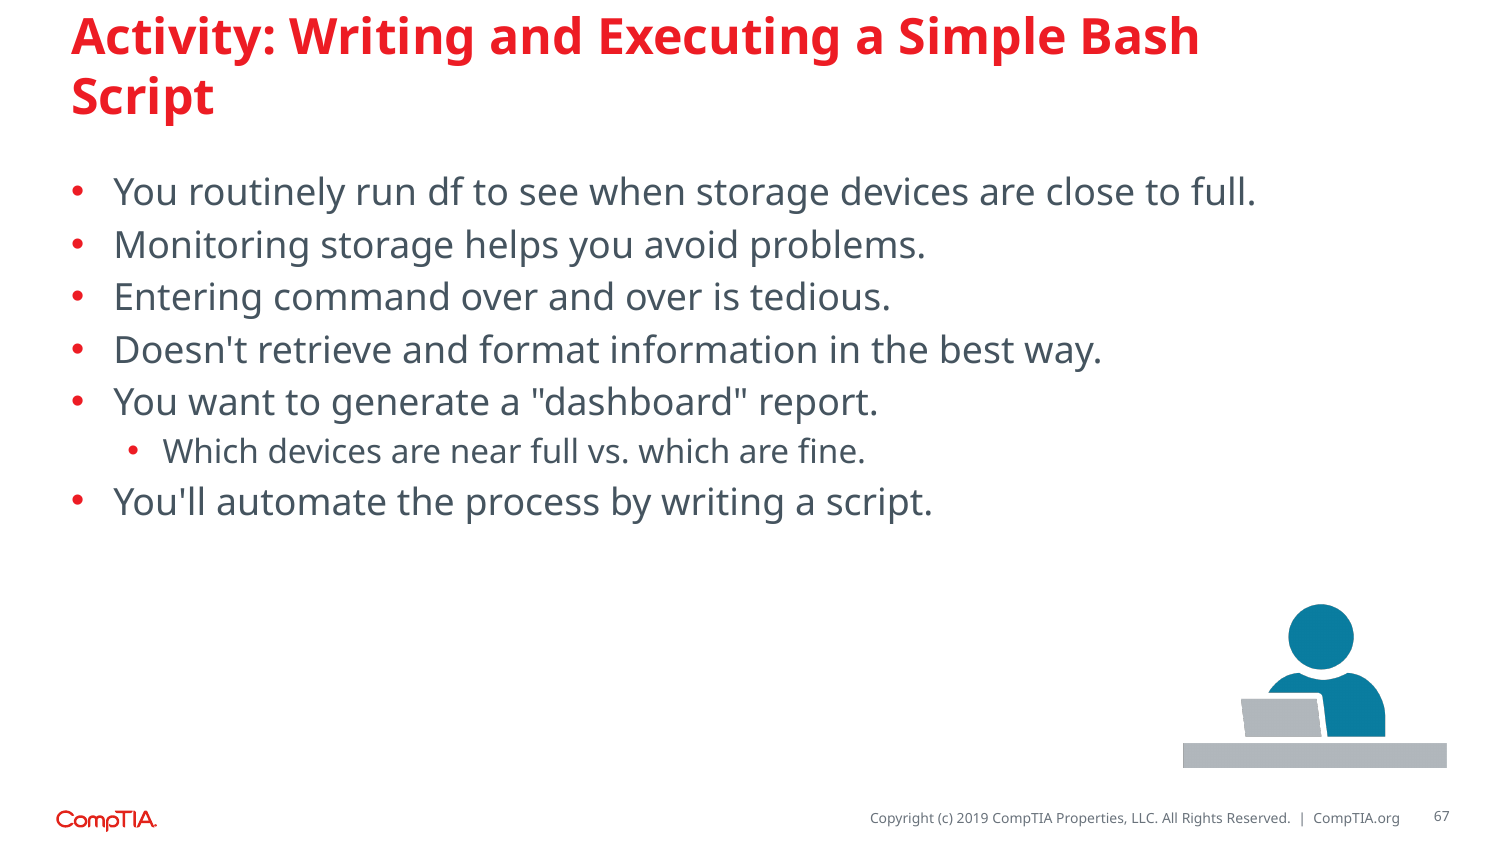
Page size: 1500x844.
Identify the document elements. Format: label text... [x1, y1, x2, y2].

slide_number 67 [1407, 800, 1450, 835]
list You routinely run df to see when storage devices are close to full. Monitoring storage helps you avoid problems. Entering command over and over is tedious. Doesn't retrieve and format information in the best way. You want to generate a "dashboard" report. Which devices are near full vs. which are fine. You'll automate the process by writing a script. [56, 160, 1444, 768]
title Activity: Writing and Executing a Simple Bash Script [56, 12, 1350, 117]
